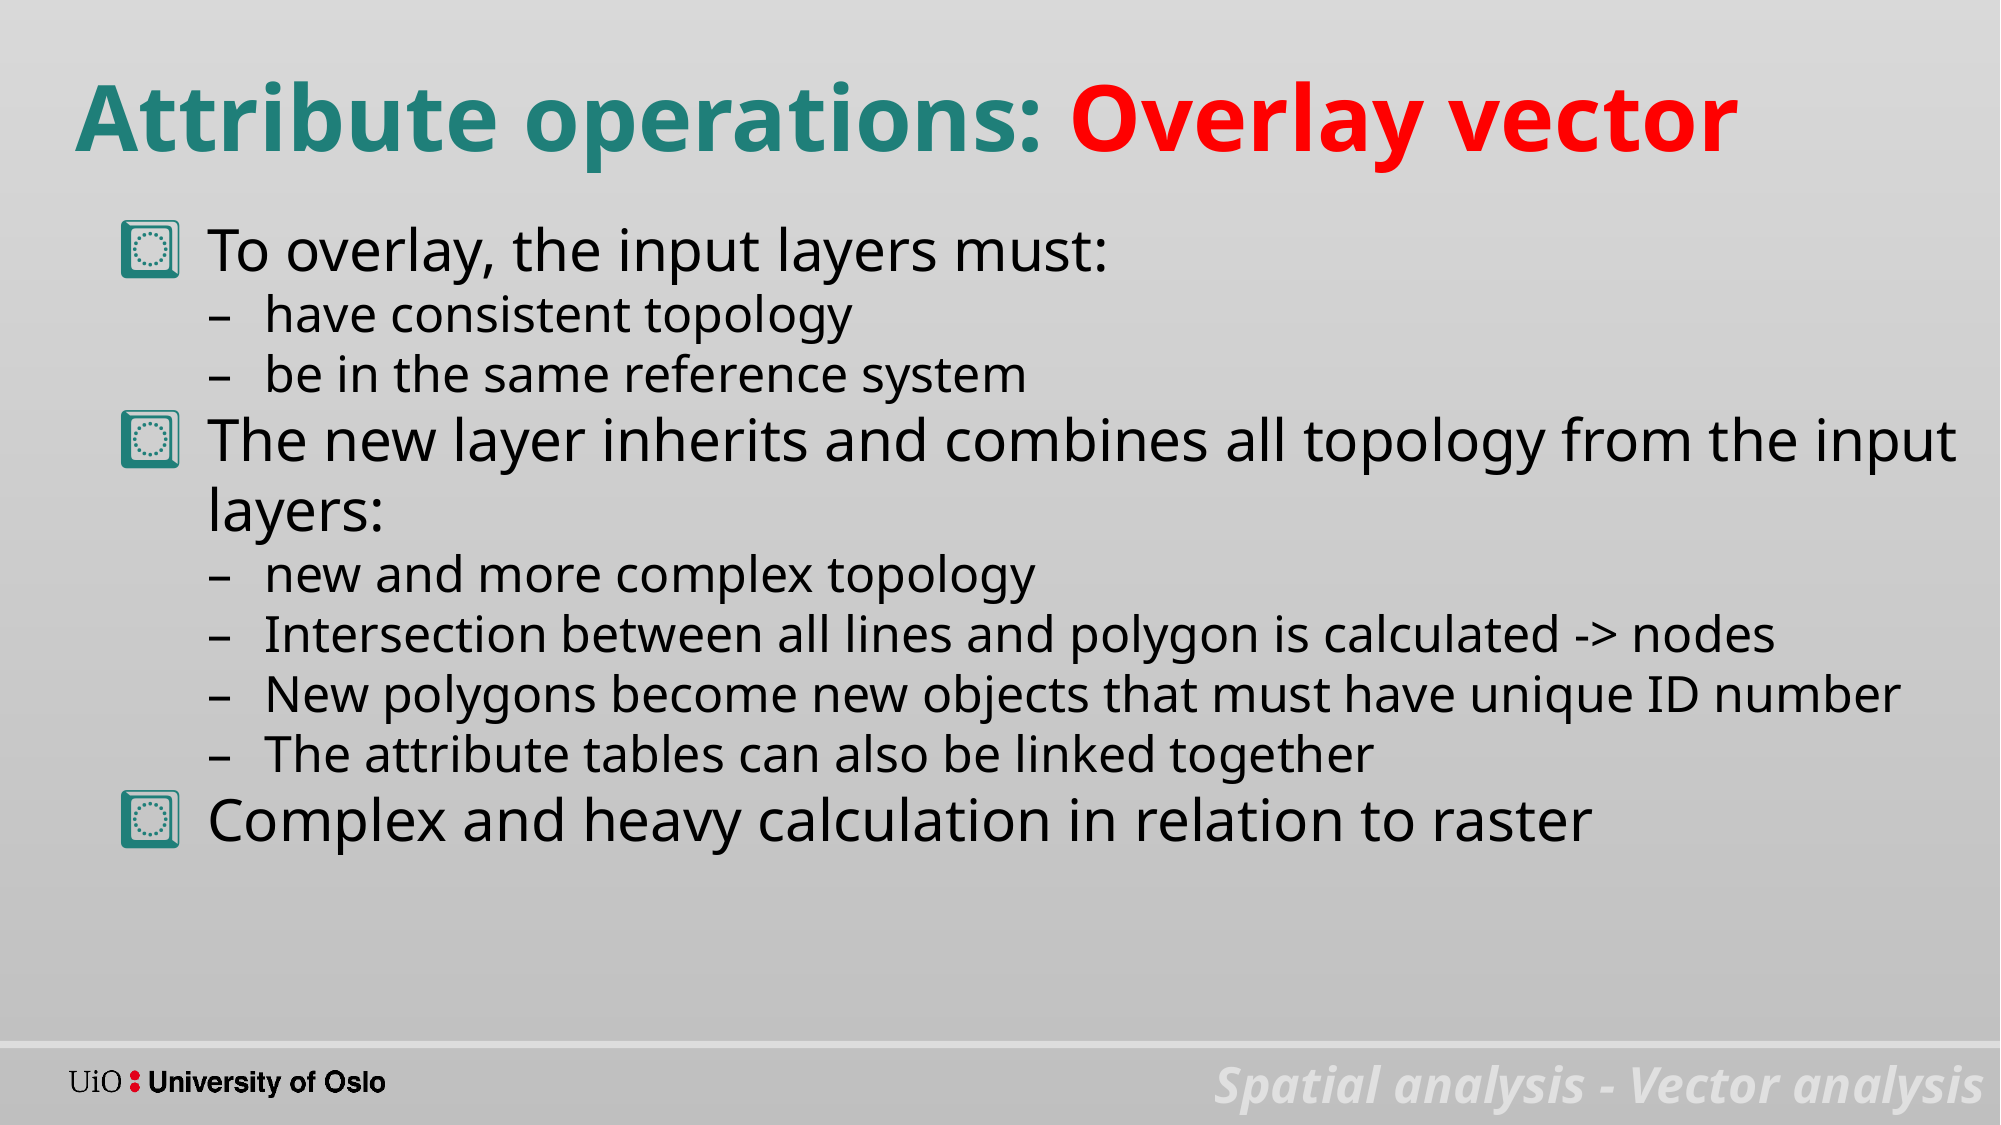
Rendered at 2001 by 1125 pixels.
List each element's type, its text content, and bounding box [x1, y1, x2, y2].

text_box Attribute operations: Overlay vector [60, 52, 2000, 177]
text_box To overlay, the input layers must: have consistent topology be in the same reference system The new layer inherits and combines all topology from the input layers: new and more complex topology Intersection between all lines and polygon is calculated -> nodes New polygons become new objects that must have unique ID number The attribute tables can also be linked together Complex and heavy calculation in relation to raster [103, 205, 2000, 861]
picture [69, 1070, 385, 1098]
